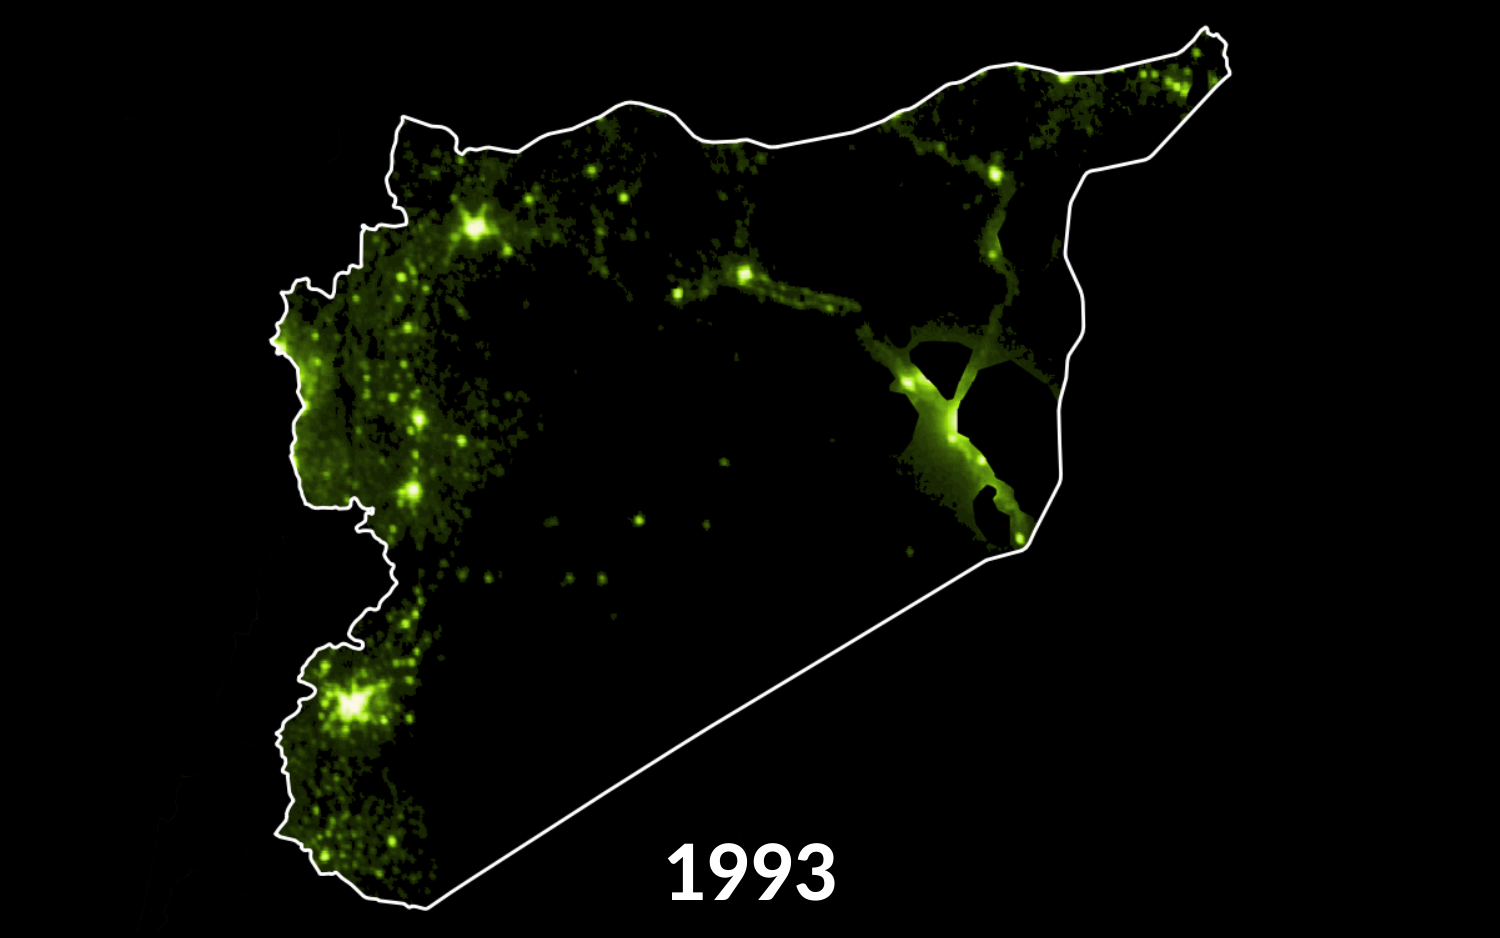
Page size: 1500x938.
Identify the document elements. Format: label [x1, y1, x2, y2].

picture [124, 4, 1376, 931]
